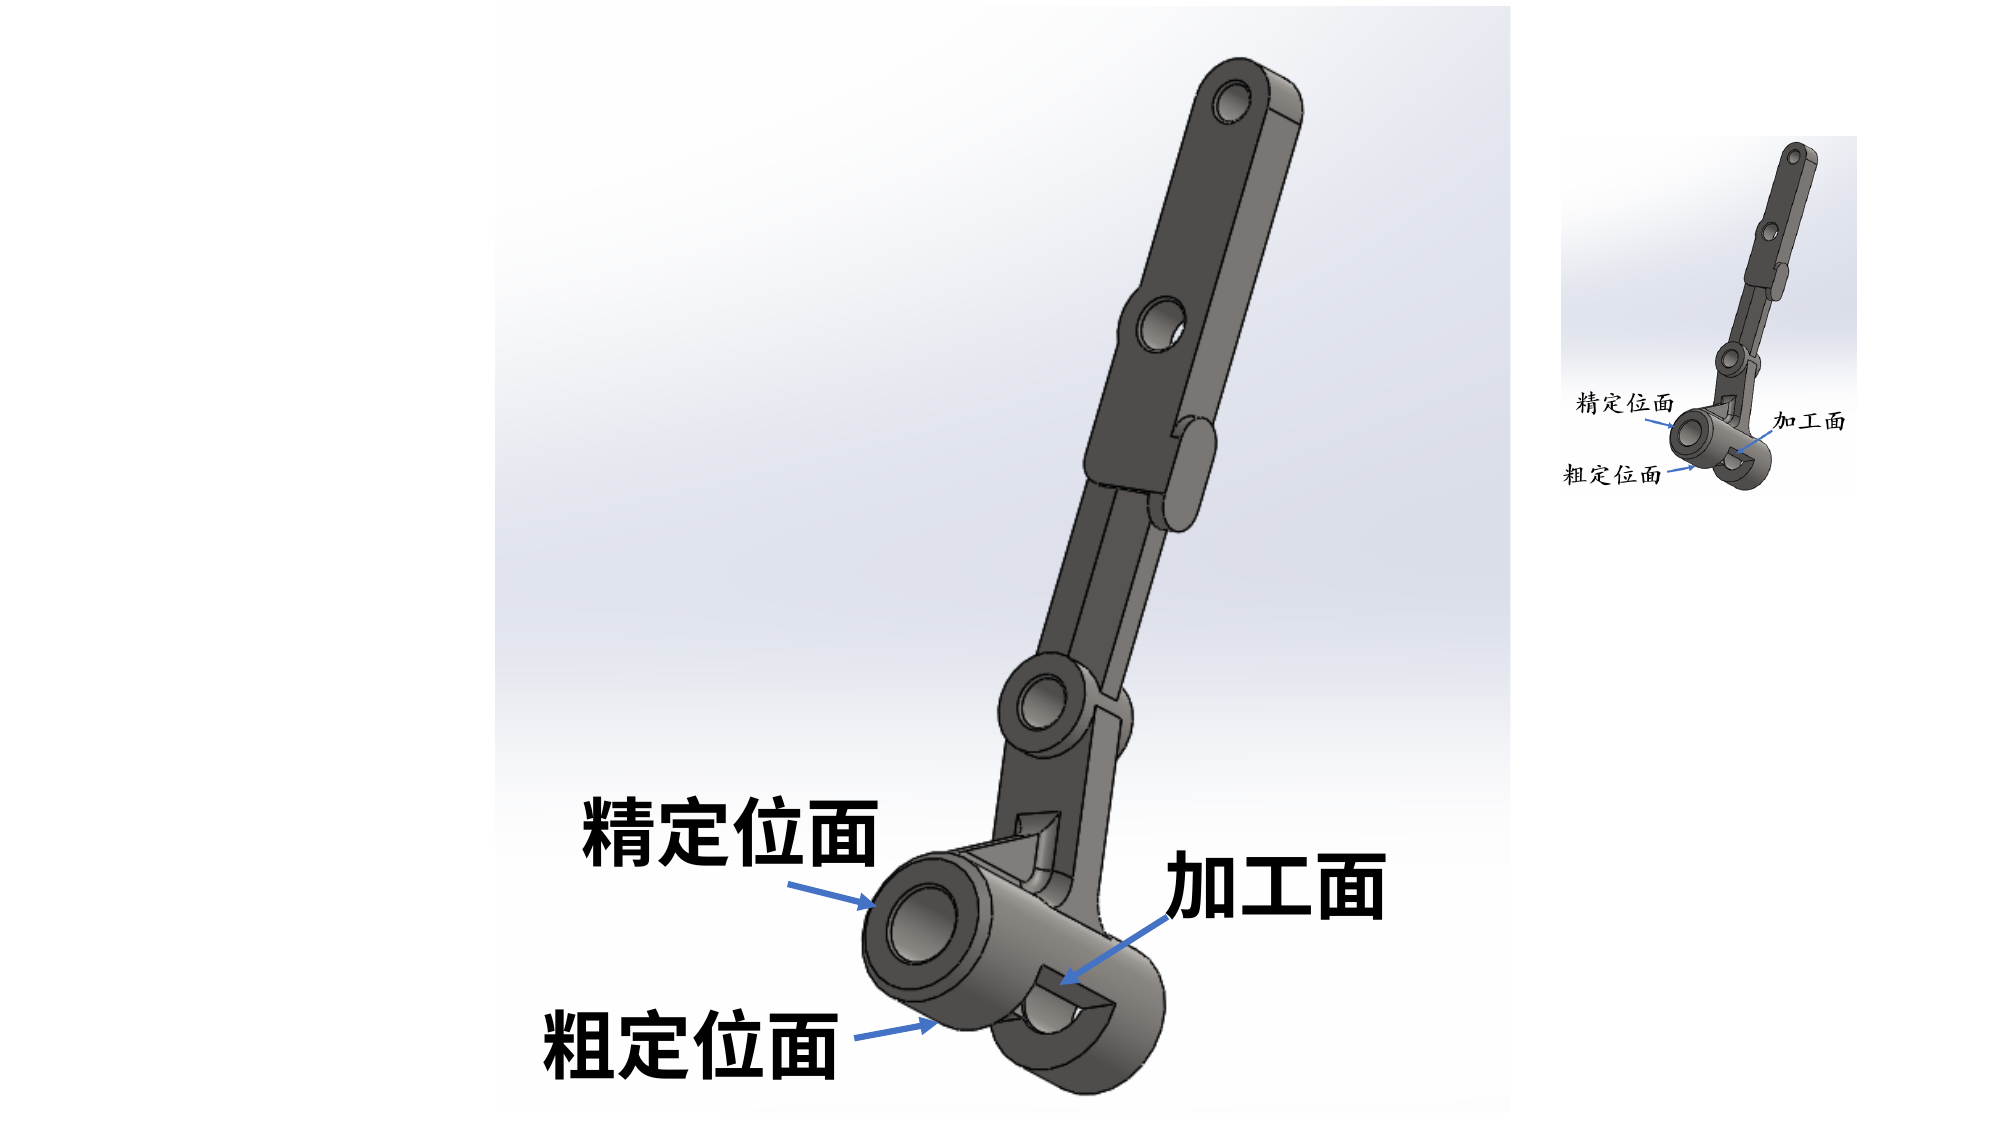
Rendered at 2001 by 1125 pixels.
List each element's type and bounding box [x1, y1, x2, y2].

picture [1561, 136, 1857, 497]
picture [494, 6, 1511, 1113]
text_box [854, 1022, 939, 1039]
text_box [787, 884, 878, 907]
text_box [1059, 916, 1168, 985]
